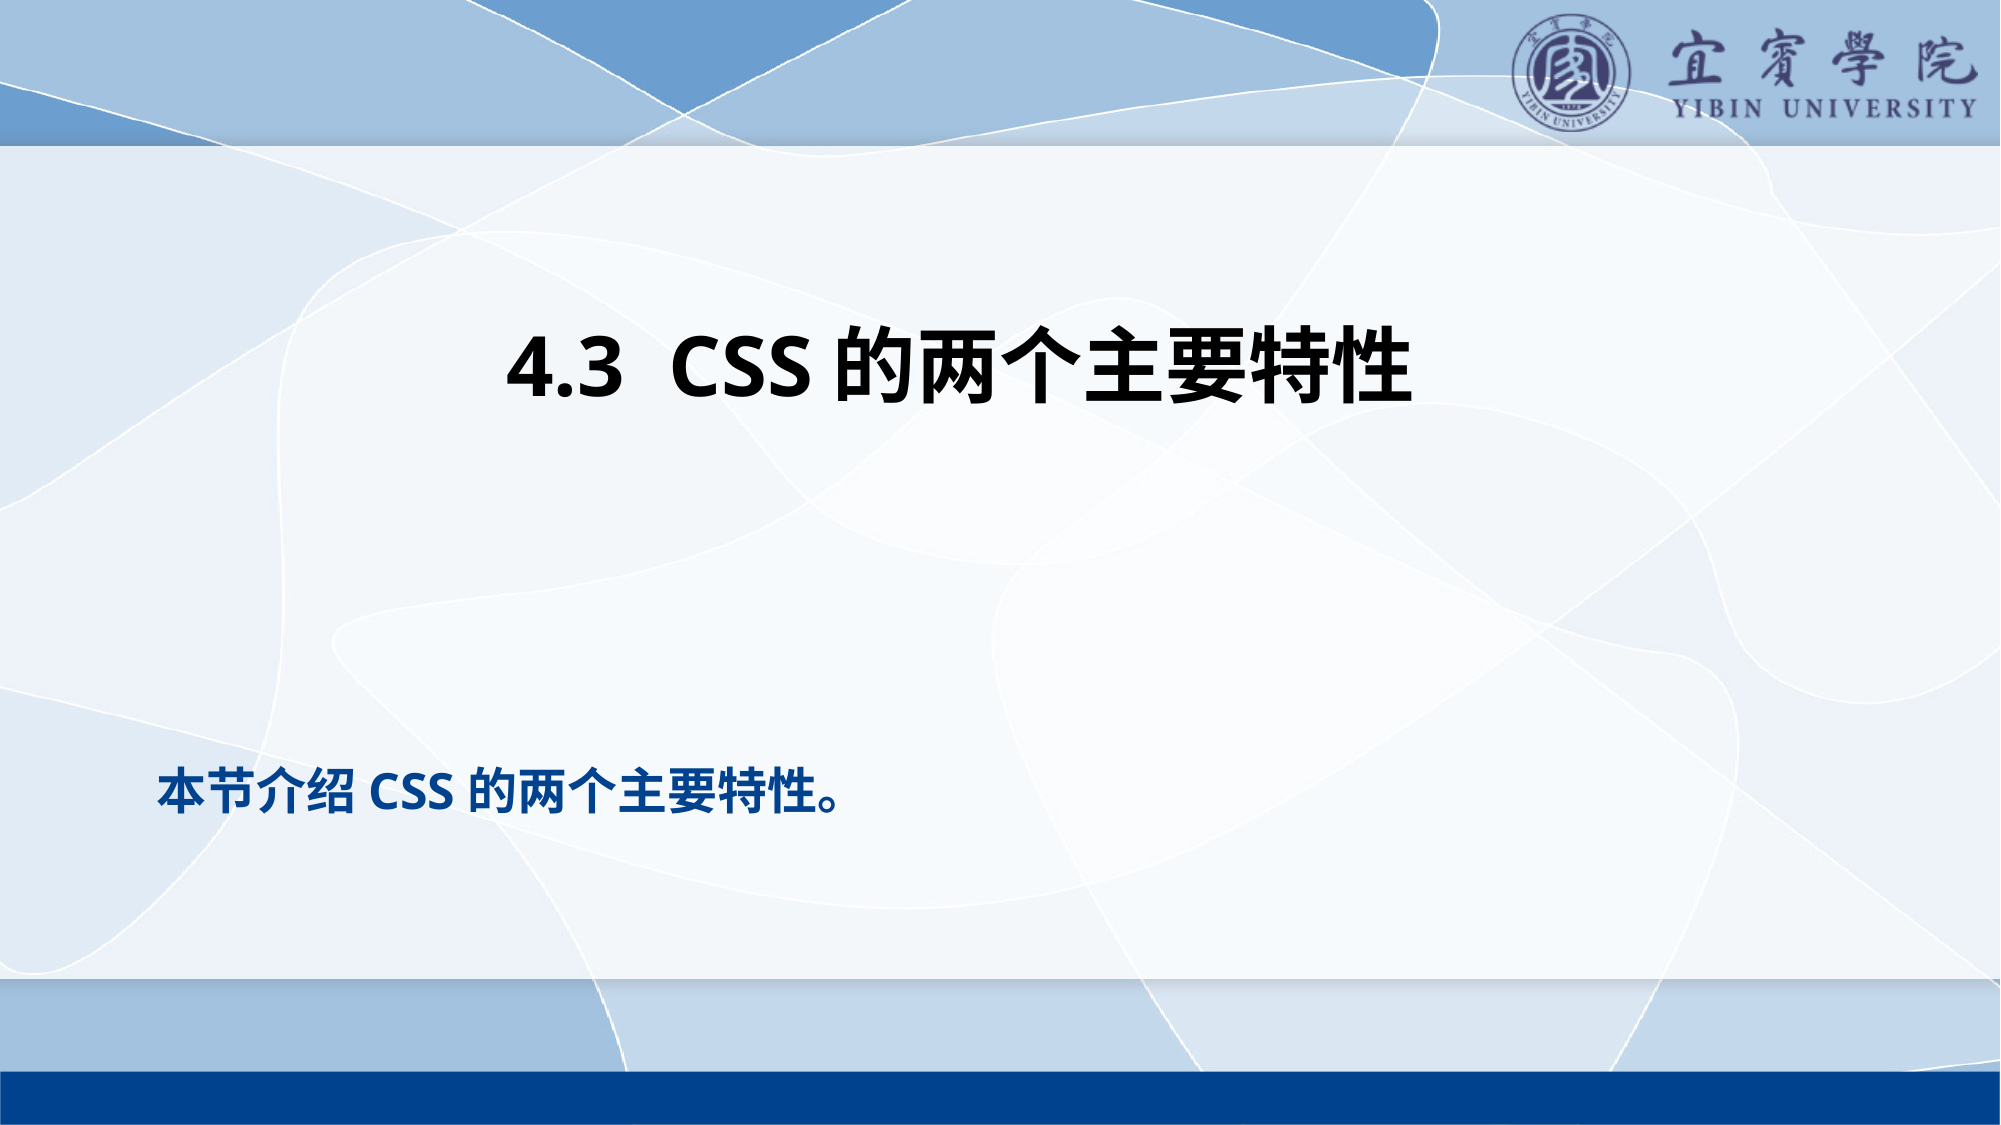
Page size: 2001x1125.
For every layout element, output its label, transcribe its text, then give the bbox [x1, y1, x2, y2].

text_box 4.3 CSS的两个主要特性 [32, 305, 1890, 521]
text_box 【例4-14】伪类的应用。当鼠标悬停在超链接的时候背景色变为其他颜色，并且添加了边框线，待鼠标离开超链接时又恢复到默认状态，这种效果就可以通过伪类实现。本例文件4-14.html在浏览器中的显示效果如图4-17所示。 [0, 0, 2000, 1071]
picture [1510, 12, 1978, 134]
text_box [0, 1071, 2000, 1125]
text_box 本节介绍CSS的两个主要特性。 [66, 751, 1951, 827]
